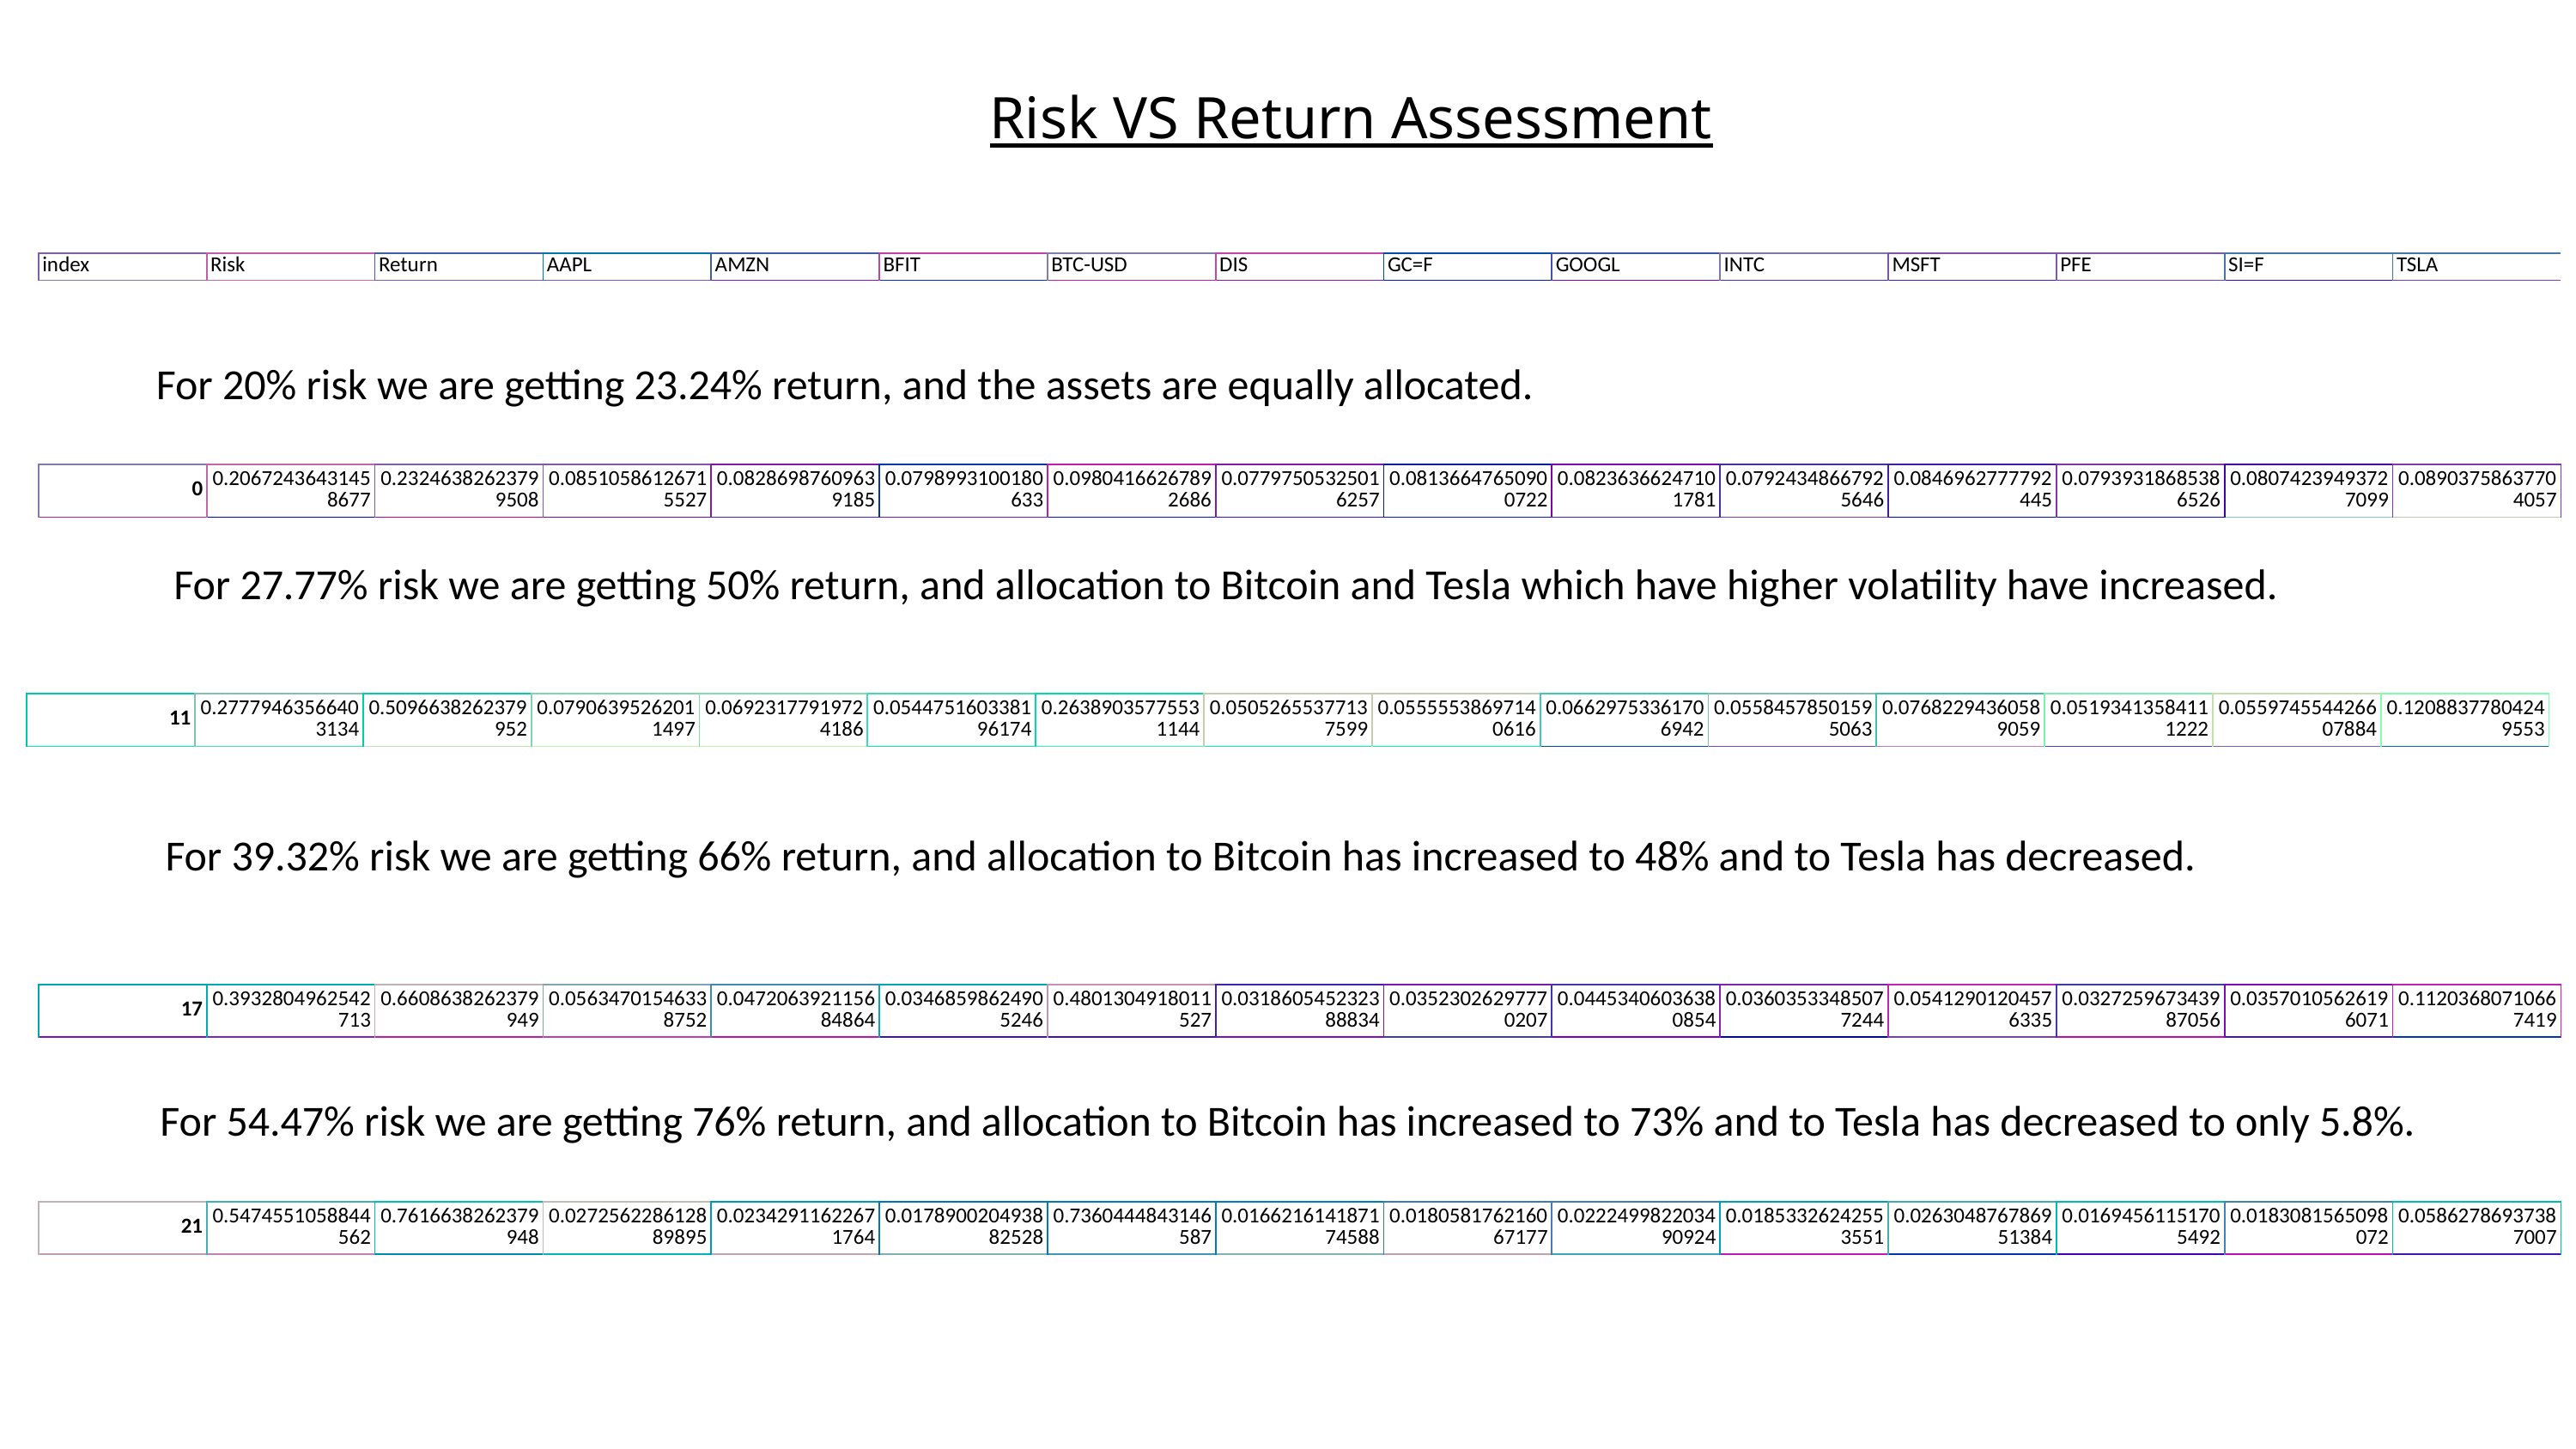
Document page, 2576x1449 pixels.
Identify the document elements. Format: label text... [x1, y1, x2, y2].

table_header DIS [1217, 254, 1383, 280]
table_header 0.08074239493727099 [2226, 465, 2392, 517]
table_header 0.017890020493882528 [880, 1203, 1047, 1253]
table_header 0.06923177919724186 [700, 694, 866, 746]
table_header AAPL [544, 254, 710, 280]
table_header 0.054475160338196174 [868, 694, 1035, 746]
table_header 0.07797505325016257 [1217, 465, 1383, 517]
table_header 0 [39, 465, 206, 517]
table_header 0.6608638262379949 [375, 985, 543, 1036]
table_header BTC-USD [1048, 254, 1215, 280]
table_header 0.026304876786951384 [1889, 1203, 2056, 1253]
table_header 0.07939318685386526 [2057, 465, 2224, 517]
table_header 0.05193413584111222 [2045, 694, 2212, 746]
table_header 0.7616638262379948 [375, 1203, 543, 1253]
table_header 0.0846962777792445 [1889, 465, 2056, 517]
table_header 0.05634701546338752 [544, 985, 710, 1036]
table_header 0.01853326242553551 [1721, 1203, 1887, 1253]
table_header 0.23246382623799508 [375, 465, 543, 517]
table_header 0.08236366247101781 [1552, 465, 1719, 517]
table_header GOOGL [1552, 254, 1719, 280]
table_header 0.07906395262011497 [532, 694, 699, 746]
table_header 0.03603533485077244 [1721, 985, 1887, 1036]
table_header Return [375, 254, 543, 280]
table_header 0.27779463566403134 [196, 694, 362, 746]
table_header 0.05052655377137599 [1205, 694, 1371, 746]
table_header 0.05862786937387007 [2393, 1203, 2561, 1253]
table_header 0.03570105626196071 [2226, 985, 2392, 1036]
table_header 0.05412901204576335 [1889, 985, 2056, 1036]
table_header MSFT [1889, 254, 2056, 280]
table_header 0.3932804962542713 [208, 985, 374, 1036]
table_header 0.02342911622671764 [712, 1203, 878, 1253]
text_box For 39.32% risk we are getting 66% return, and allocation to Bitcoin has increased to 48% and to Tesla has decreased. [152, 822, 2209, 886]
table_header 0.5096638262379952 [364, 694, 531, 746]
table_header 0.08286987609639185 [712, 465, 878, 517]
table_header 0.018058176216067177 [1384, 1203, 1551, 1253]
table_header 0.0183081565098072 [2226, 1203, 2392, 1253]
text_box For 20% risk we are getting 23.24% return, and the assets are equally allocated. [143, 350, 1546, 415]
table_header 0.7360444843146587 [1048, 1203, 1215, 1253]
table_header GC=F [1384, 254, 1551, 280]
table_header 11 [27, 694, 194, 746]
table_header 0.09804166267892686 [1048, 465, 1215, 517]
table_header 0.016621614187174588 [1217, 1203, 1383, 1253]
table_header Risk [208, 254, 374, 280]
table_header 0.03523026297770207 [1384, 985, 1551, 1036]
table_header 0.0798993100180633 [880, 465, 1047, 517]
table_header index [39, 254, 206, 280]
table_header 0.20672436431458677 [208, 465, 374, 517]
table_header 0.08903758637704057 [2393, 465, 2561, 517]
table_header 0.05584578501595063 [1709, 694, 1875, 746]
table_header AMZN [712, 254, 878, 280]
table_header 0.055974554426607884 [2214, 694, 2380, 746]
table_header INTC [1721, 254, 1887, 280]
table_header 0.01694561151705492 [2057, 1203, 2224, 1253]
table_header 0.03468598624905246 [880, 985, 1047, 1036]
table_header 0.07682294360589059 [1877, 694, 2044, 746]
table_header 0.032725967343987056 [2057, 985, 2224, 1036]
text_box For 27.77% risk we are getting 50% return, and allocation to Bitcoin and Tesla which have higher volatility have increased. [161, 549, 2292, 615]
table_header 17 [39, 985, 206, 1036]
text_box For 54.47% risk we are getting 76% return, and allocation to Bitcoin has increased to 73% and to Tesla has decreased to only 5.8%. [147, 1087, 2429, 1151]
table_header 0.5474551058844562 [208, 1203, 374, 1253]
table_header 0.022249982203490924 [1552, 1203, 1719, 1253]
table_header 0.12088377804249553 [2382, 694, 2549, 746]
table_header 0.08510586126715527 [544, 465, 710, 517]
table_header 0.11203680710667419 [2393, 985, 2561, 1036]
table_header SI=F [2226, 254, 2392, 280]
table_header 21 [39, 1203, 206, 1253]
table_header 0.047206392115684864 [712, 985, 878, 1036]
table_header 0.4801304918011527 [1048, 985, 1215, 1036]
table_header BFIT [880, 254, 1047, 280]
table_header 0.26389035775531144 [1036, 694, 1203, 746]
table_header 0.06629753361706942 [1541, 694, 1708, 746]
table_header PFE [2057, 254, 2224, 280]
text_box Risk VS Return Assessment [976, 75, 1726, 157]
table_header 0.04453406036380854 [1552, 985, 1719, 1036]
table_header 0.05555538697140616 [1373, 694, 1540, 746]
table_header 0.031860545232388834 [1217, 985, 1383, 1036]
table_header 0.07924348667925646 [1721, 465, 1887, 517]
table_header 0.027256228612889895 [544, 1203, 710, 1253]
table_header TSLA [2393, 254, 2561, 280]
table_header 0.08136647650900722 [1384, 465, 1551, 517]
